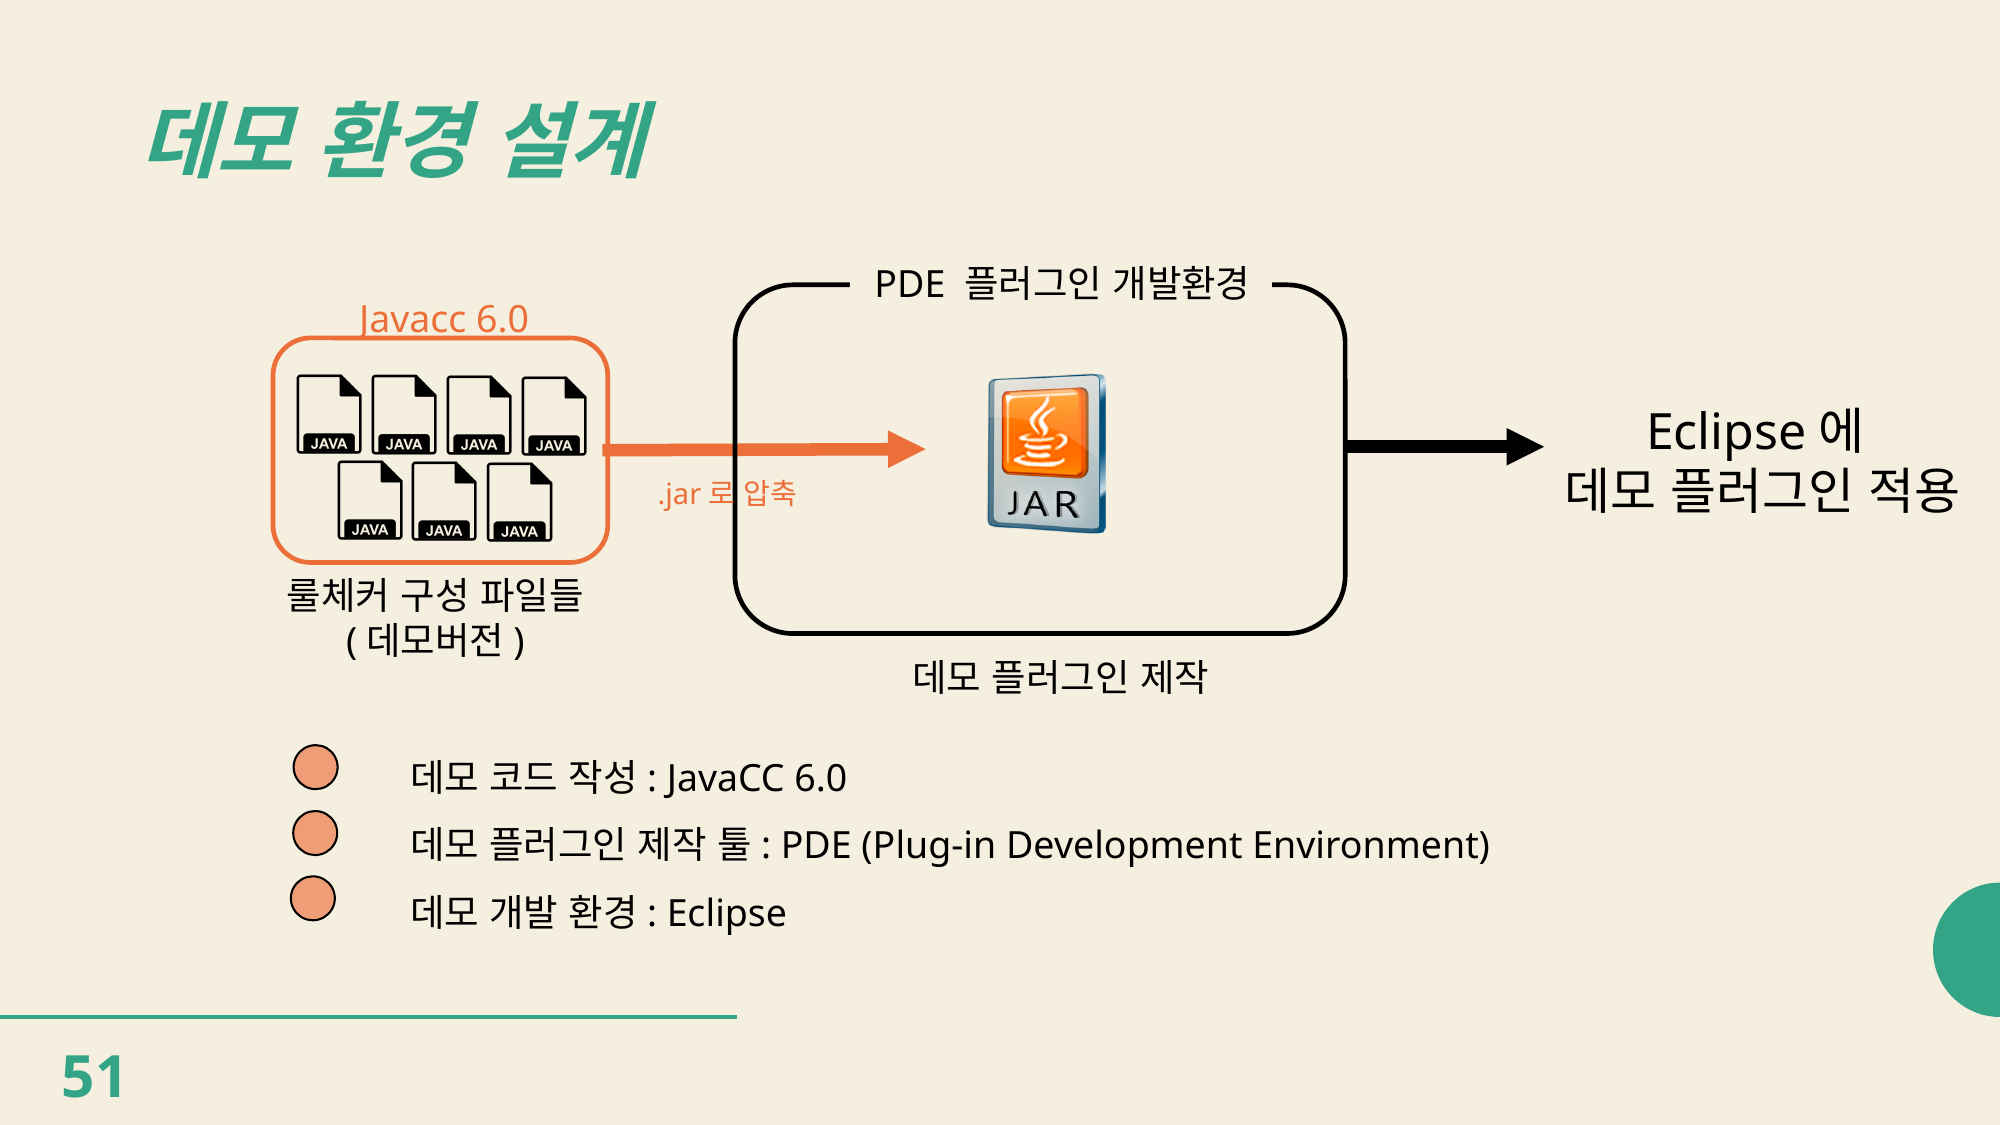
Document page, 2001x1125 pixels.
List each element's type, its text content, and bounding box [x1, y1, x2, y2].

text_box 데모 코드 작성: JavaCC 6.0 데모 플러그인 제작 툴: PDE (Plug-in Development Environment) 데모 개발 환경: Eclipse [395, 723, 1506, 942]
text_box Javacc 6.0 [344, 287, 545, 348]
text_box 데모 플러그인 제작 [897, 646, 1225, 707]
title 데모 환경 설계 [125, 91, 981, 211]
text_box [733, 283, 1347, 635]
text_box [292, 810, 339, 857]
text_box 51 [47, 1031, 172, 1117]
picture [275, 360, 608, 556]
picture [966, 373, 1127, 534]
text_box [289, 875, 336, 922]
text_box [849, 238, 1273, 365]
text_box Eclipse에 데모 플러그인 적용 [1549, 392, 1976, 527]
text_box 룰체커 구성 파일들 (데모버전) [262, 564, 608, 670]
text_box [271, 336, 609, 564]
text_box PDE 플러그인 개발환경 [859, 252, 1266, 312]
text_box .jar로 압축 [642, 468, 813, 518]
text_box [292, 744, 339, 791]
